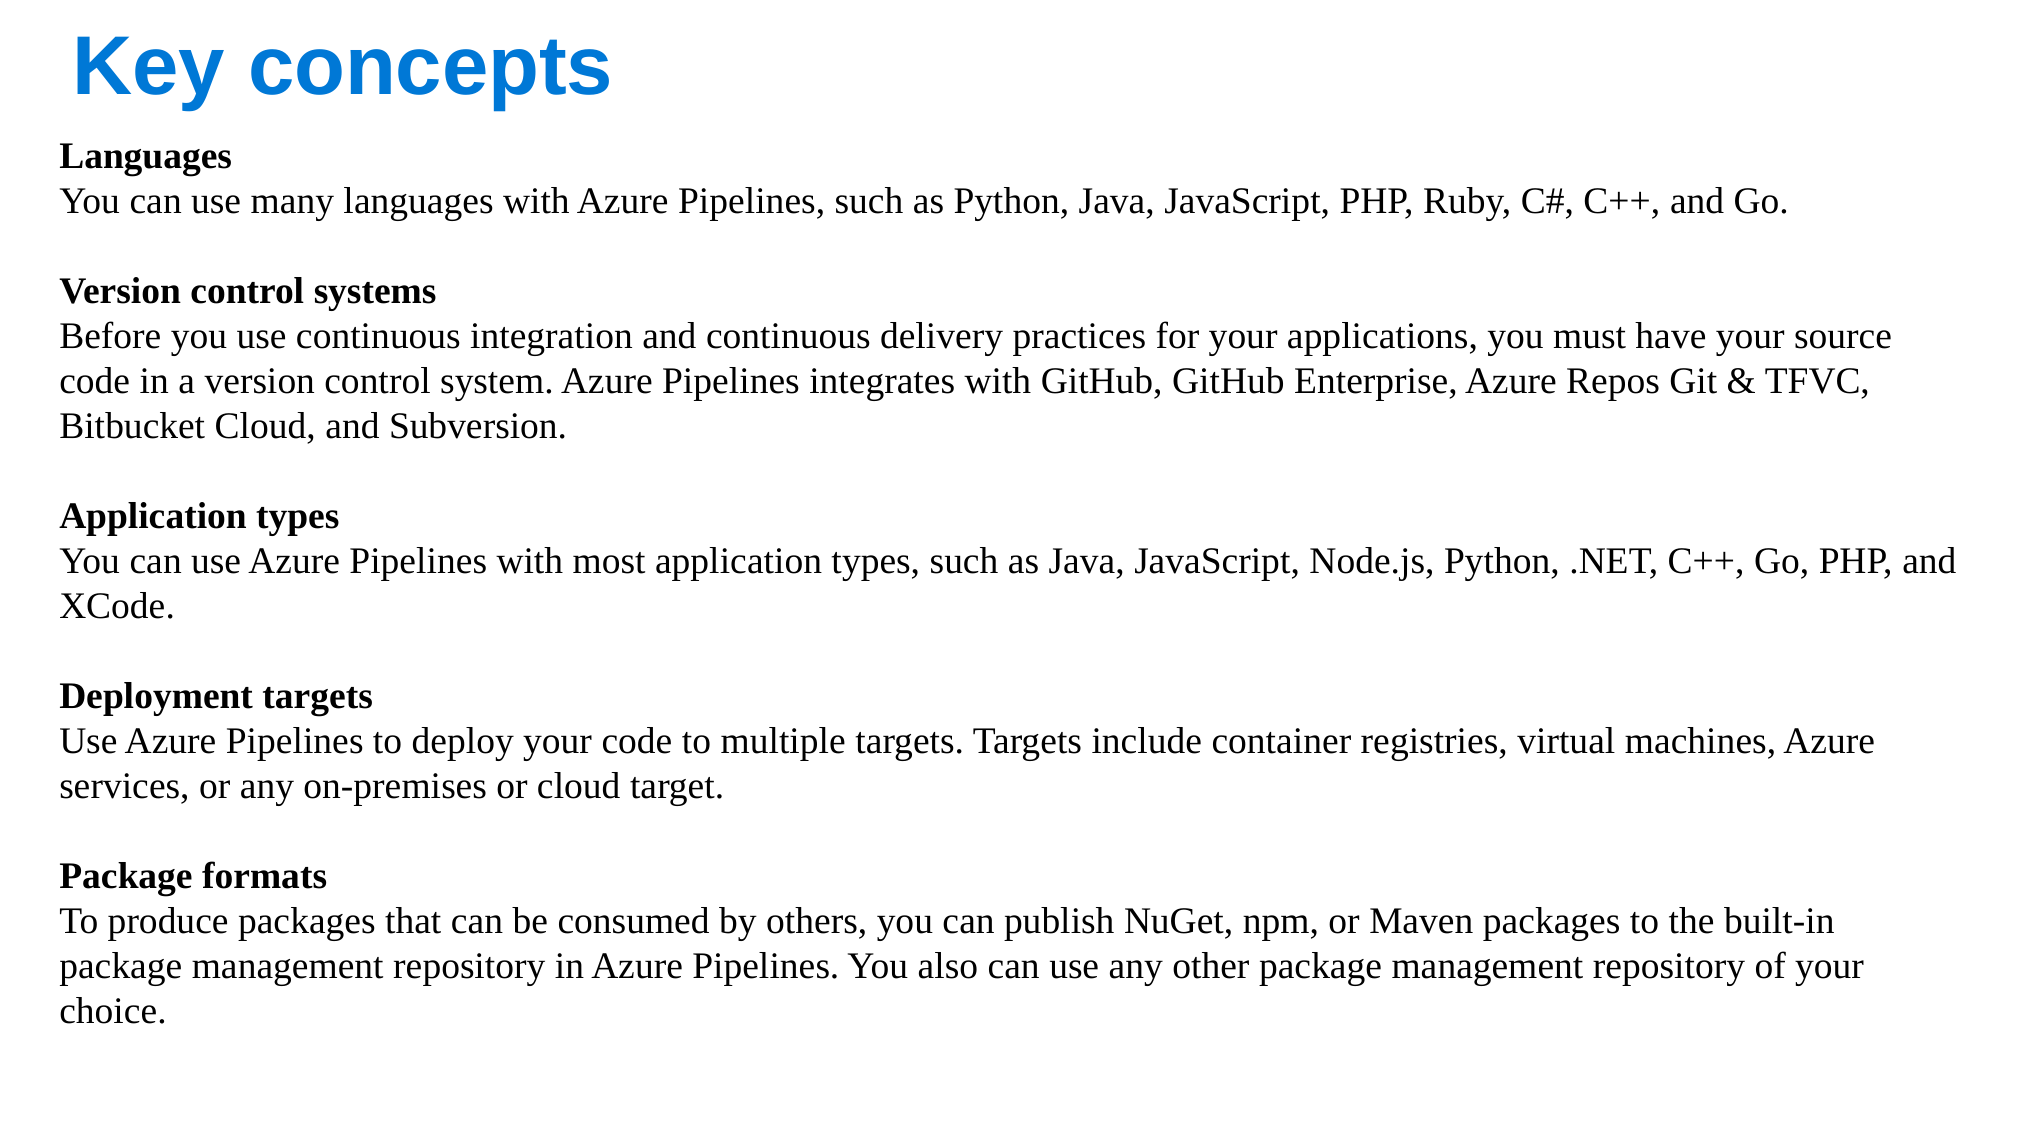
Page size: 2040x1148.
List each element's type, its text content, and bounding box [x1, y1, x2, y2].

text_box Languages You can use many languages with Azure Pipelines, such as Python, Java, JavaScript, PHP, Ruby, C#, C++, and Go. Version control systems Before you use continuous integration and continuous delivery practices for your applications, you must have your source code in a version control system. Azure Pipelines integrates with GitHub, GitHub Enterprise, Azure Repos Git & TFVC, Bitbucket Cloud, and Subversion. Application types You can use Azure Pipelines with most application types, such as Java, JavaScript, Node.js, Python, .NET, C++, Go, PHP, and XCode. Deployment targets Use Azure Pipelines to deploy your code to multiple targets. Targets include container registries, virtual machines, Azure services, or any on-premises or cloud target. Package formats To produce packages that can be consumed by others, you can publish NuGet, npm, or Maven packages to the built-in package management repository in Azure Pipelines. You also can use any other package management repository of your choice. [44, 123, 1983, 1084]
title Key concepts [72, 11, 895, 116]
